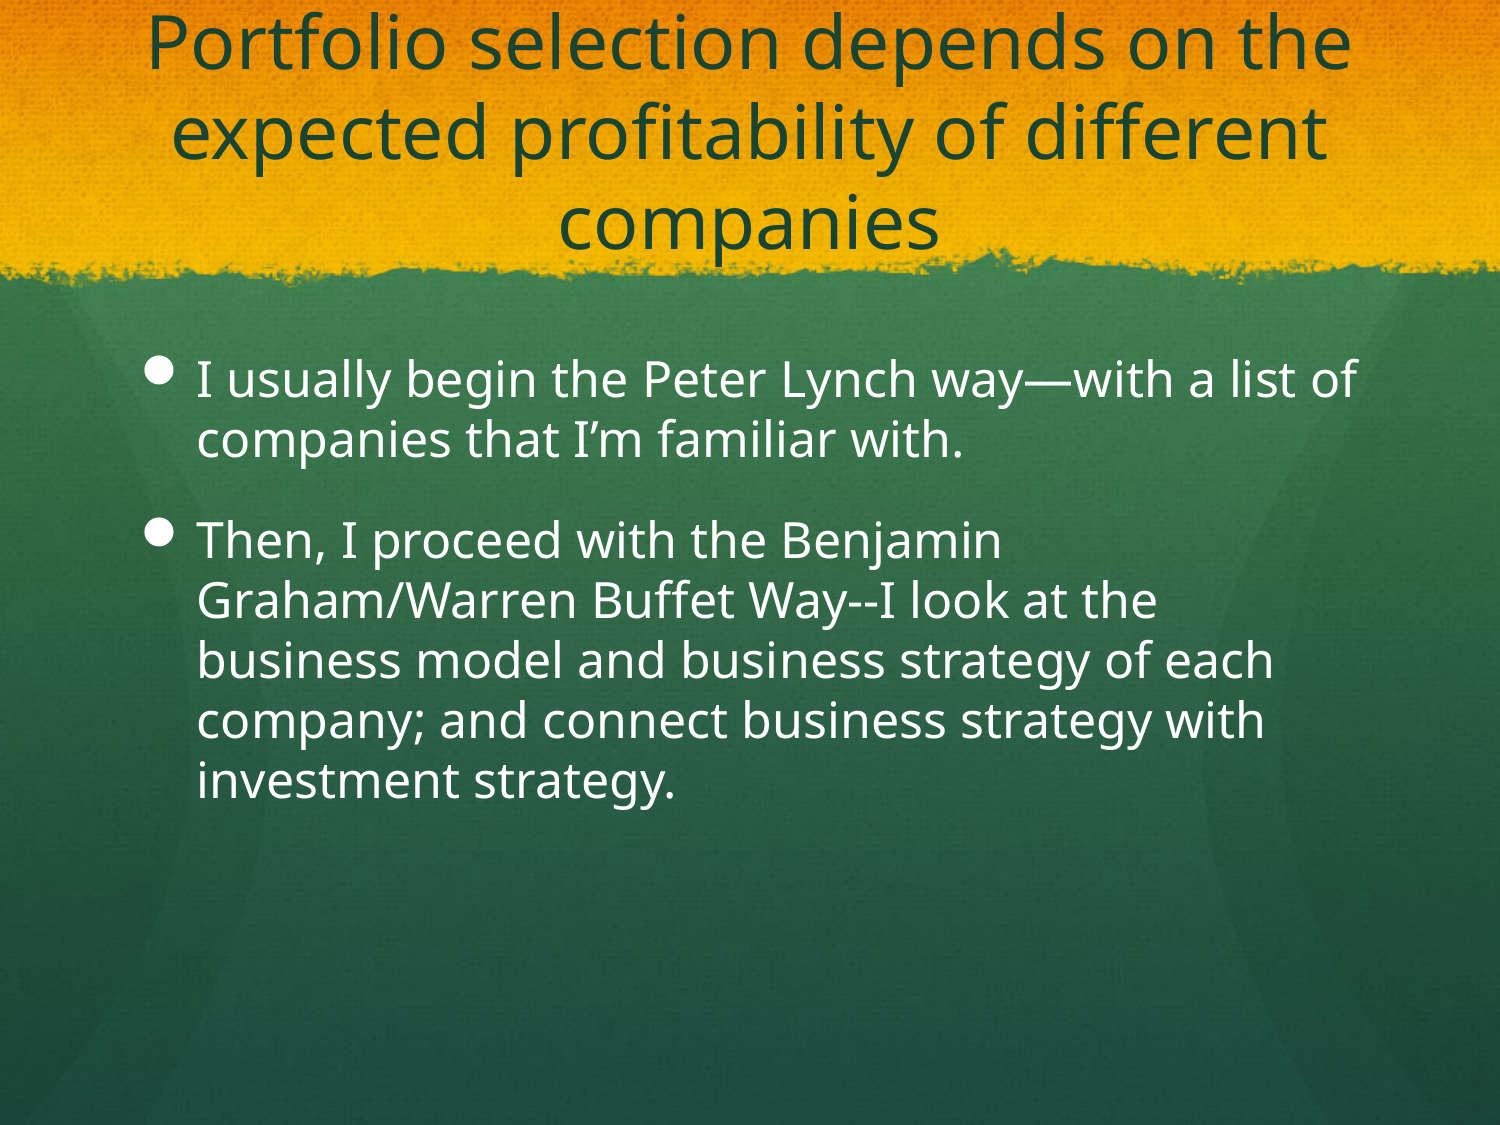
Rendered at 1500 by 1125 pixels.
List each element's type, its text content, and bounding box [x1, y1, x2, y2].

picture [0, 0, 1500, 1125]
list I usually begin the Peter Lynch way—with a list of companies that I’m familiar with. Then, I proceed with the Benjamin Graham/Warren Buffet Way--I look at the business model and business strategy of each company; and connect business strategy with investment strategy. [125, 339, 1375, 1026]
title Portfolio selection depends on the expected profitability of different companies [125, 13, 1375, 246]
